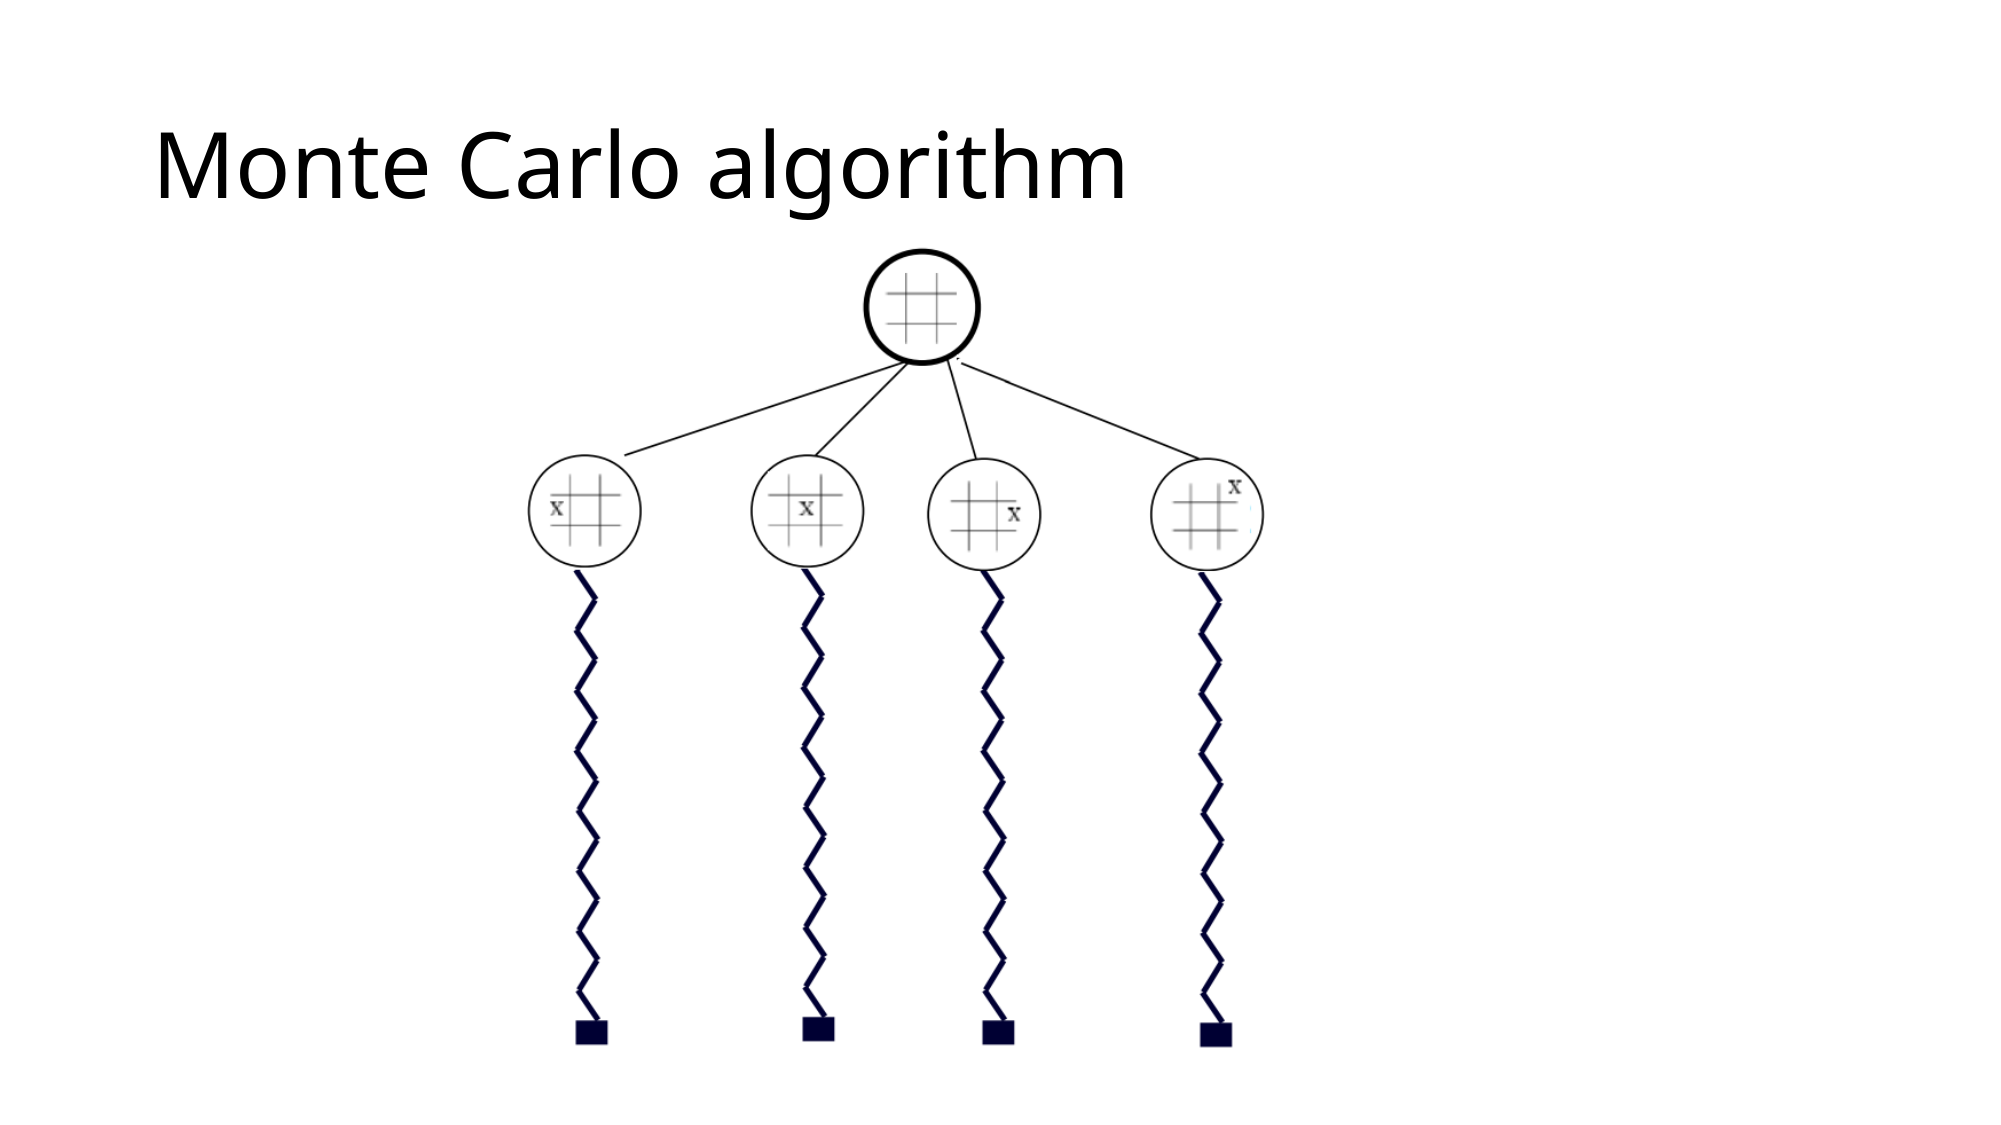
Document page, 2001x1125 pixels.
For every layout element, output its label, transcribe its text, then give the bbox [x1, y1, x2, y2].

title Monte Carlo algorithm [137, 59, 1863, 278]
picture [518, 241, 1289, 1089]
